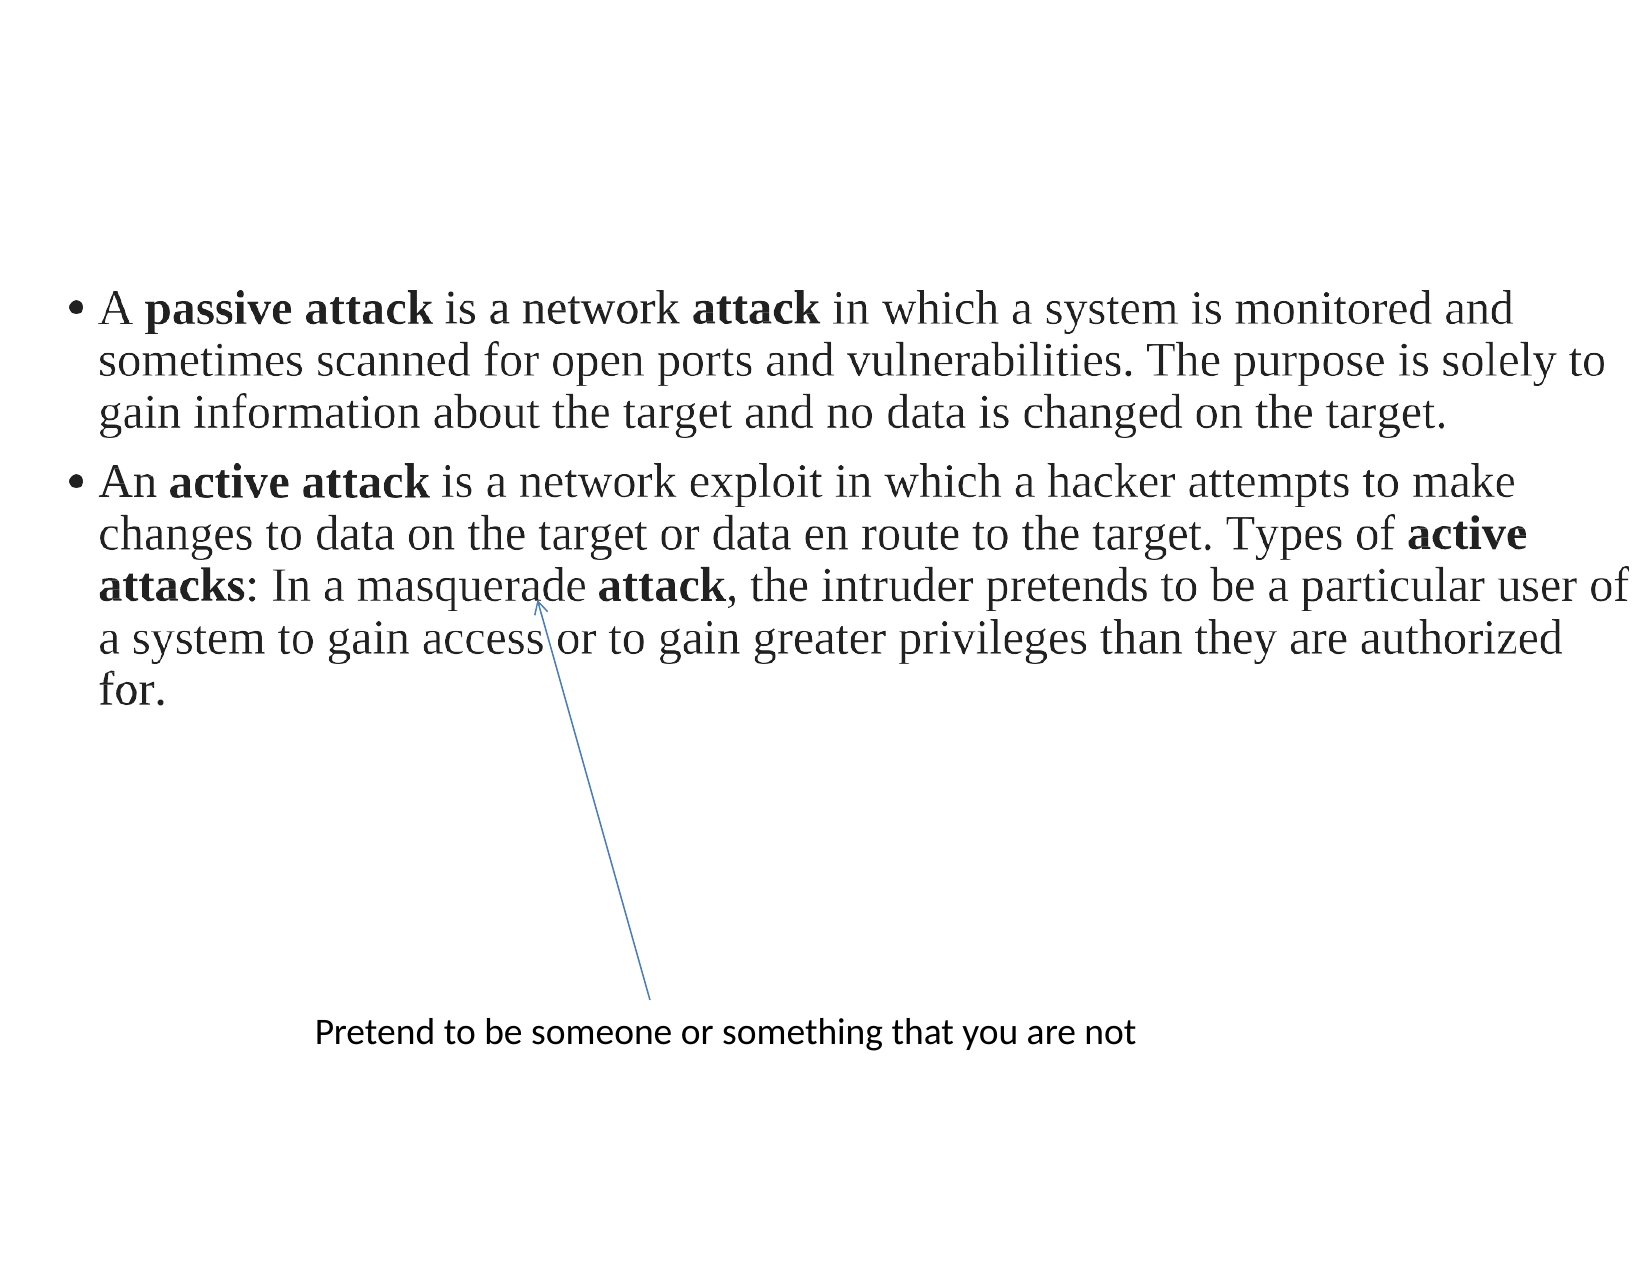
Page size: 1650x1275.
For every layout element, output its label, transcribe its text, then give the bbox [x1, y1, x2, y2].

picture [98, 291, 133, 324]
picture [442, 463, 1514, 508]
text_box [1481, 526, 1506, 550]
text_box [522, 300, 546, 324]
picture [99, 619, 537, 664]
text_box [116, 681, 137, 706]
text_box [490, 300, 510, 324]
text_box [99, 567, 585, 612]
text_box [1507, 526, 1526, 550]
picture [832, 289, 1513, 335]
picture [99, 514, 1395, 560]
text_box Pretend to be someone or something that you are not [299, 999, 1363, 1060]
text_box [749, 300, 772, 324]
picture [99, 341, 1604, 387]
text_box [1408, 526, 1431, 550]
text_box [99, 671, 115, 705]
picture [170, 463, 430, 498]
text_box [1432, 526, 1452, 550]
picture [69, 474, 83, 488]
text_box [640, 300, 656, 324]
picture [651, 619, 1562, 664]
text_box [617, 300, 638, 324]
picture [100, 393, 1444, 438]
text_box [98, 465, 133, 497]
text_box [157, 699, 164, 706]
text_box [547, 300, 566, 324]
picture [145, 289, 433, 334]
text_box [567, 296, 616, 324]
text_box [693, 300, 716, 324]
text_box [716, 296, 732, 324]
text_box [139, 681, 155, 705]
picture [599, 566, 1630, 612]
text_box [1471, 515, 1479, 523]
text_box [445, 301, 458, 324]
text_box [656, 290, 680, 324]
text_box [732, 296, 748, 324]
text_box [537, 599, 651, 1001]
text_box [794, 290, 821, 324]
text_box [134, 474, 157, 497]
picture [69, 300, 83, 315]
text_box [773, 300, 793, 324]
text_box [459, 300, 475, 324]
text_box [1453, 521, 1482, 550]
